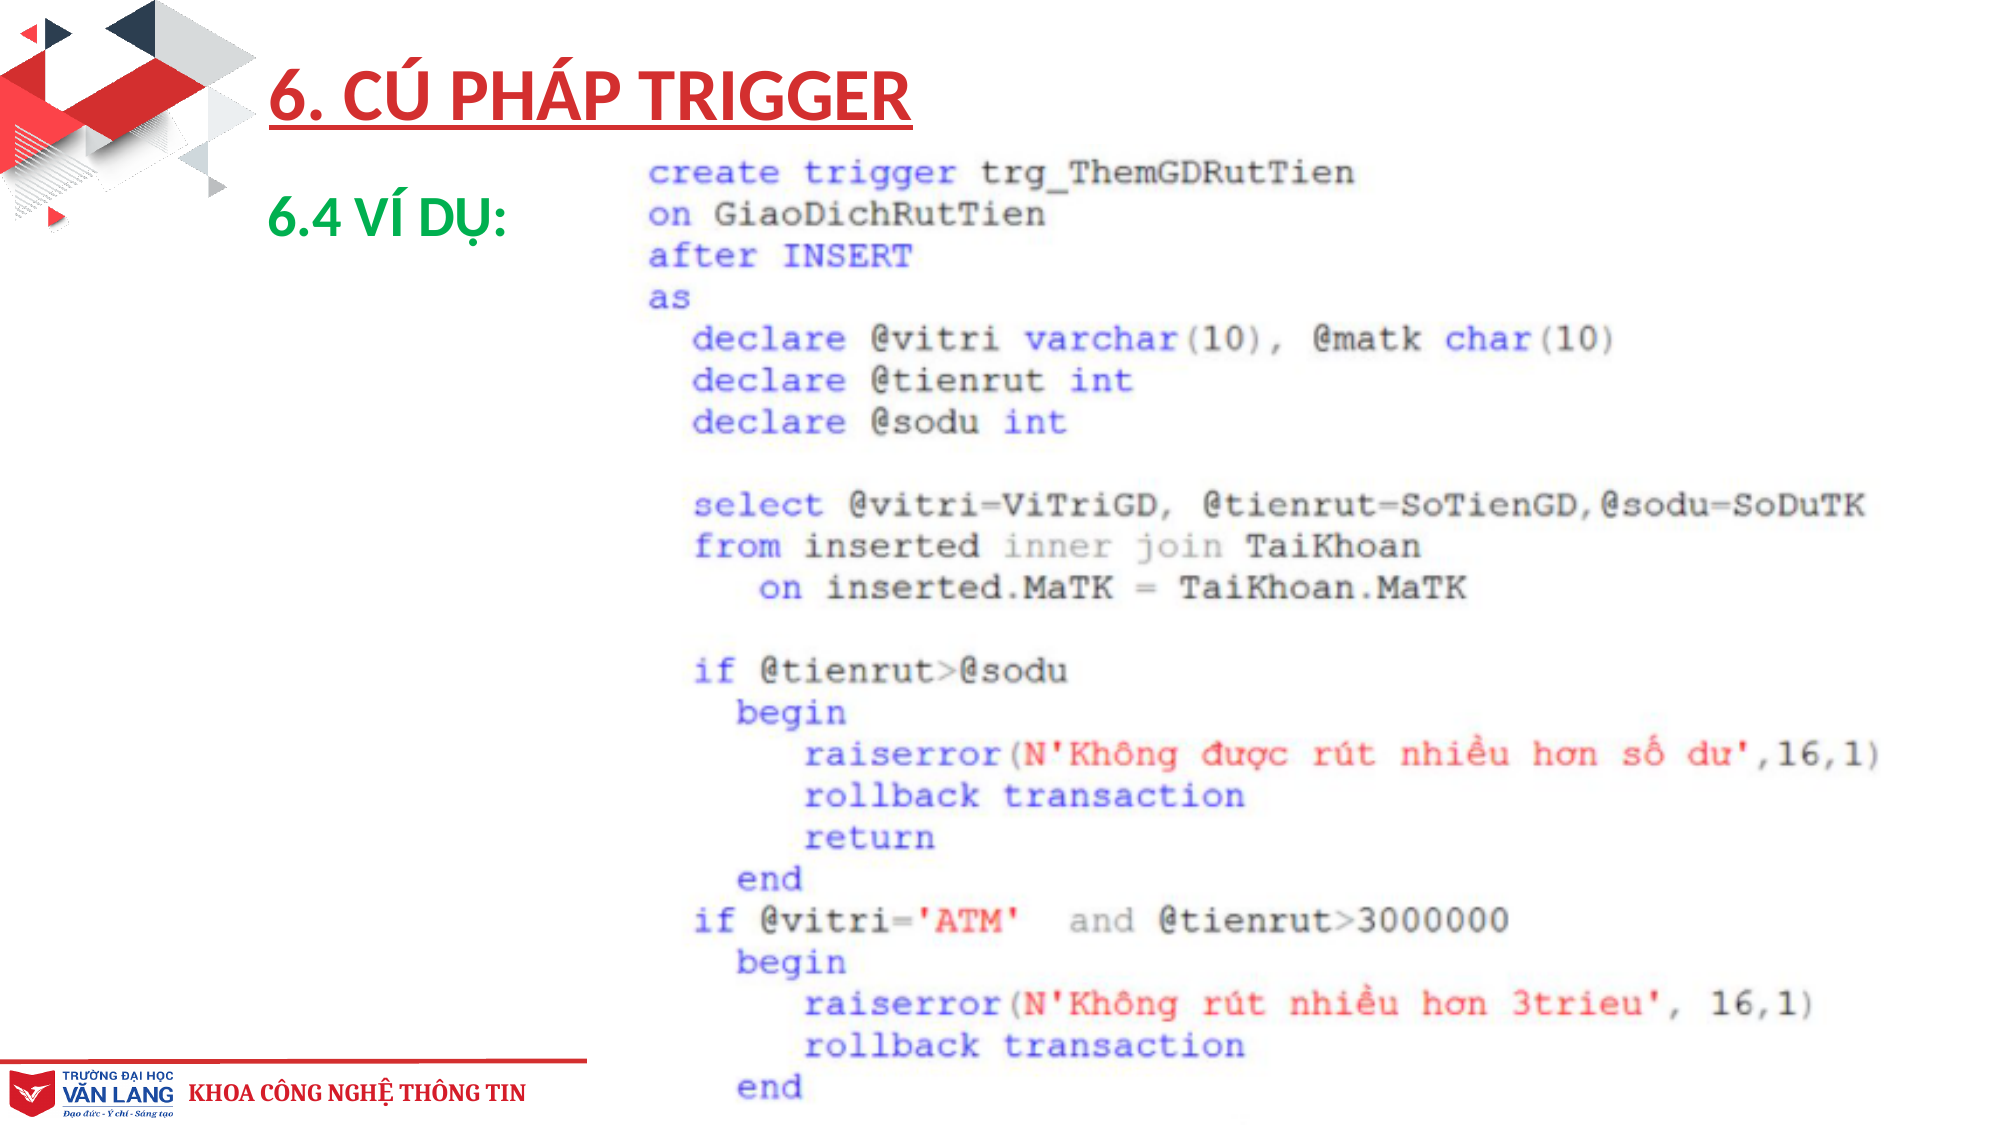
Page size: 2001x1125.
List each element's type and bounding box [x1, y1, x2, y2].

picture [0, 0, 256, 233]
text_box [250, 170, 587, 260]
picture [587, 144, 2000, 1125]
text_box [250, 38, 932, 157]
picture [8, 1069, 173, 1118]
